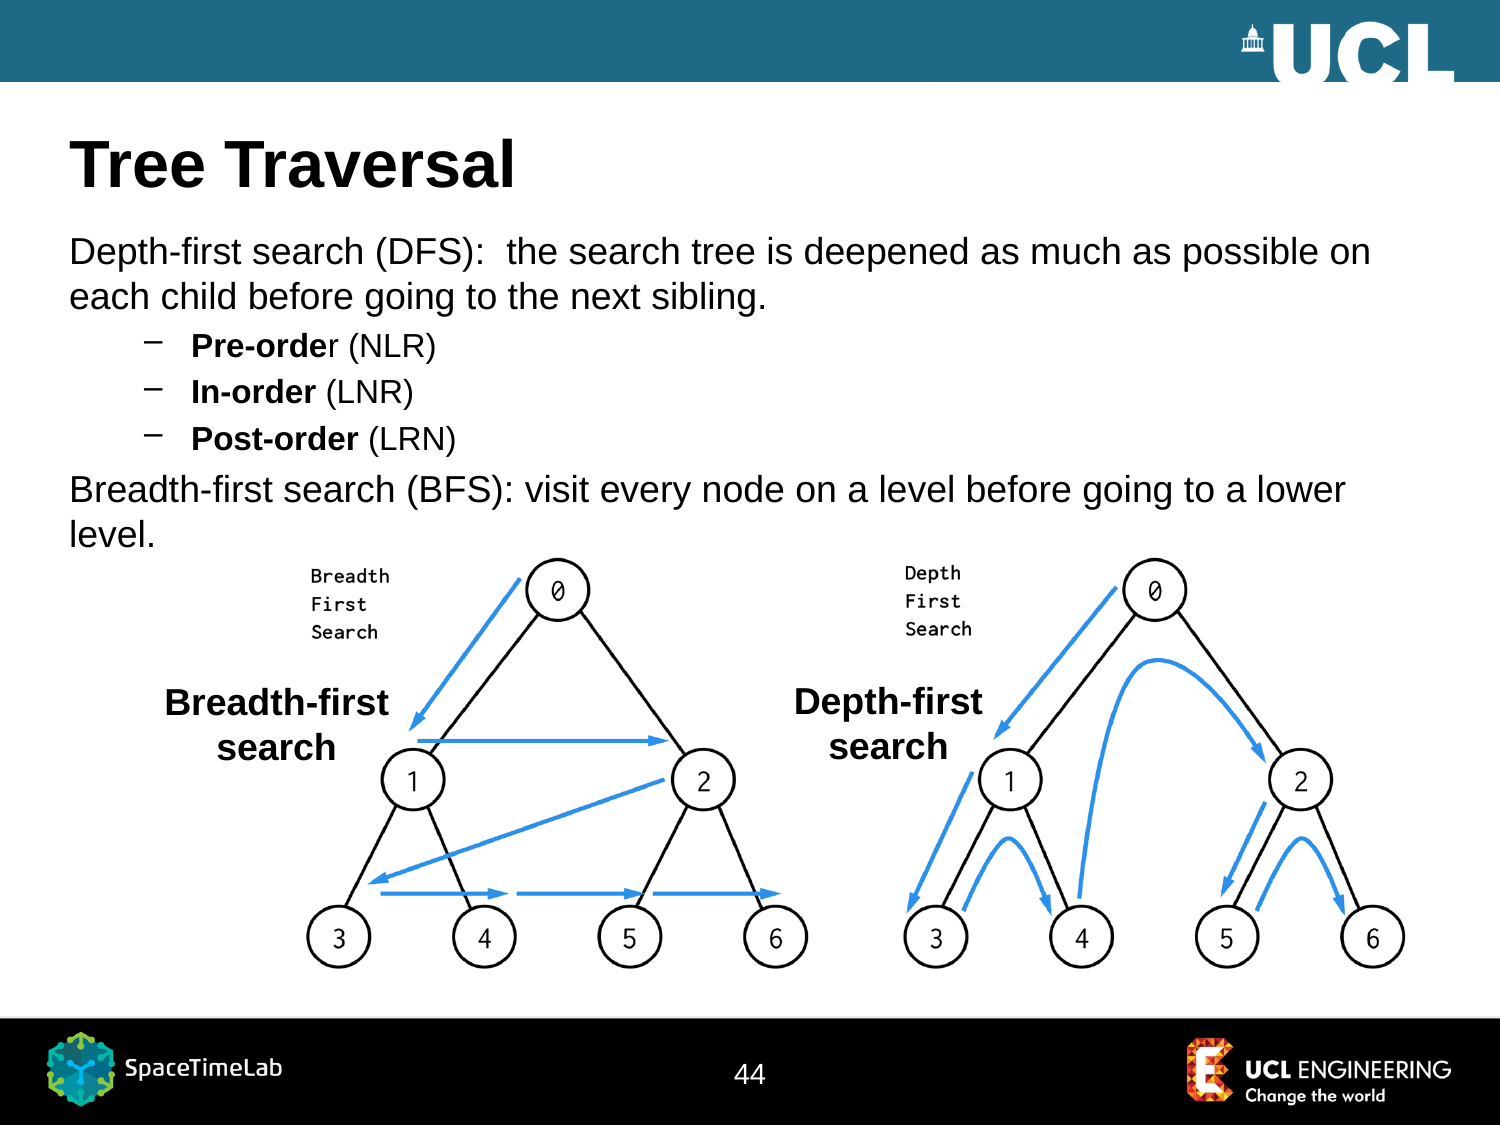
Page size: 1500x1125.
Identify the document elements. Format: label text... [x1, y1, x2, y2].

text_box Breadth-first search [88, 670, 270, 776]
list Depth-first search (DFS): the search tree is deepened as much as possible on each child before going to the next sibling. Pre-order (NLR) In-order (LNR) Post-order (LRN) Breadth-first search (BFS): visit every node on a level before going to a lower level. [54, 219, 1447, 587]
picture [0, 531, 1500, 1125]
footer 43 [496, 1042, 1004, 1103]
title Tree Traversal [54, 113, 1447, 197]
